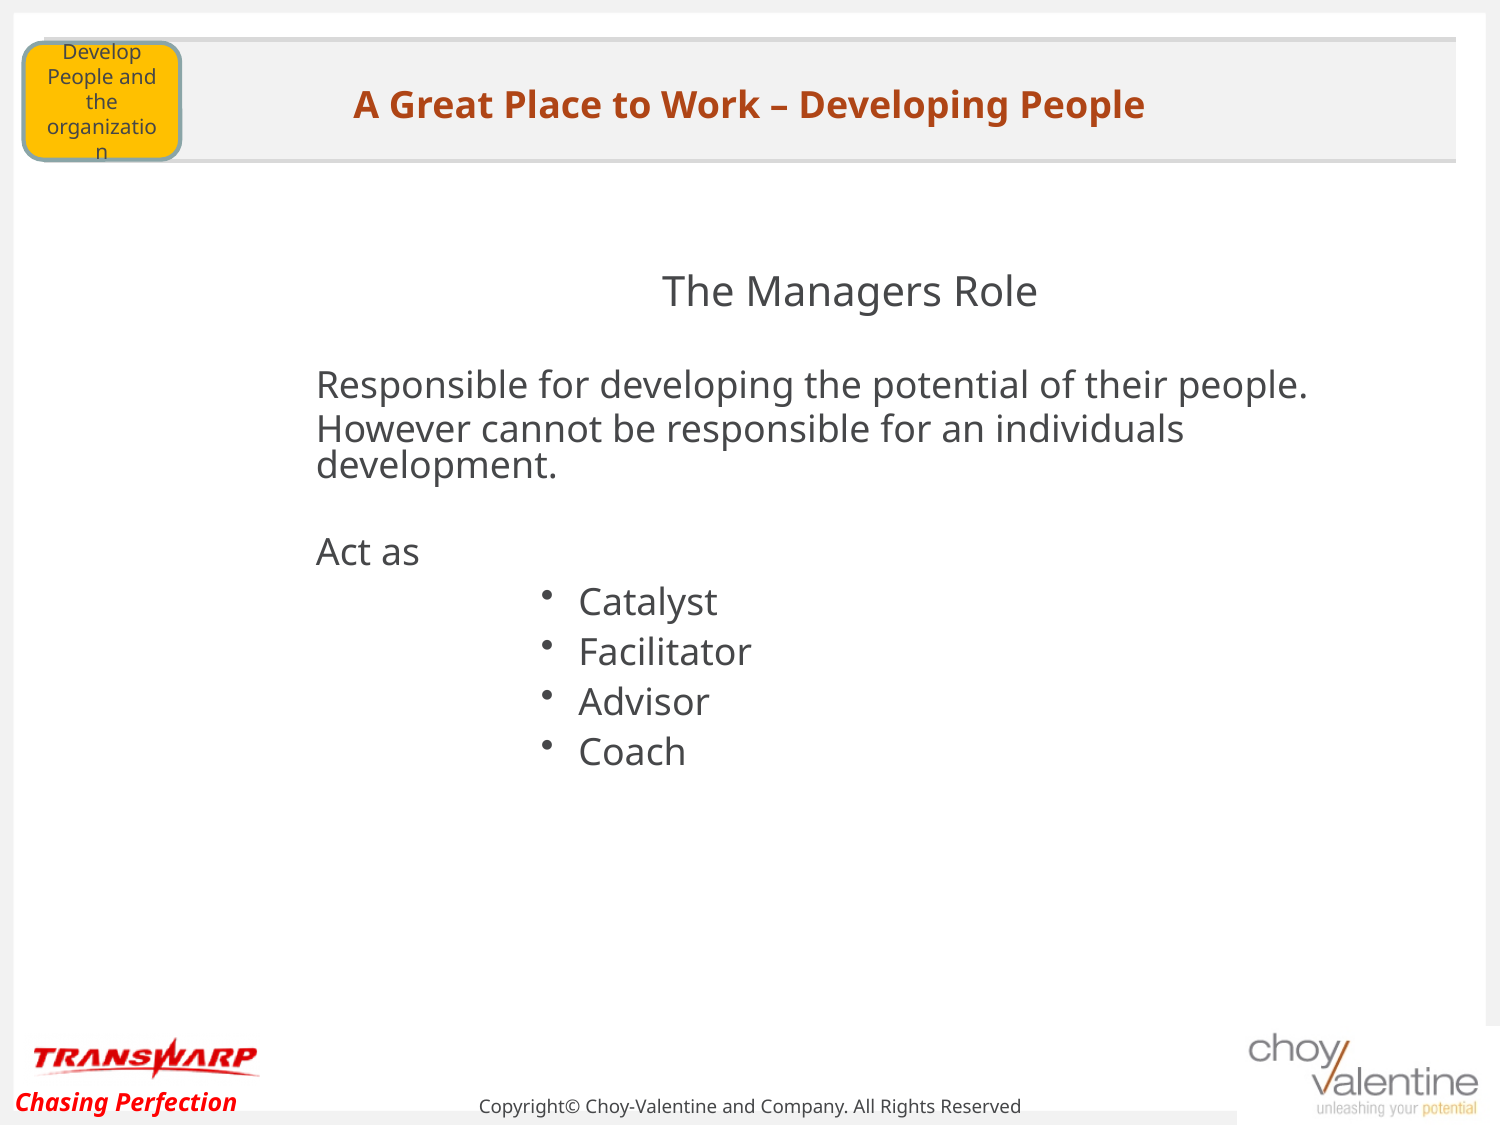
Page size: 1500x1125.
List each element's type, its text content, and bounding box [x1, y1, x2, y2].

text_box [0, 1033, 331, 1125]
text_box Develop People and the organization [21, 40, 183, 162]
text_box The Managers Role Responsible for developing the potential of their people. However cannot be responsible for an individuals development. Act as Catalyst Facilitator Advisor Coach [301, 267, 1400, 1010]
picture [0, 0, 1500, 1125]
title A Great Place to Work – Developing People [49, 44, 1451, 163]
